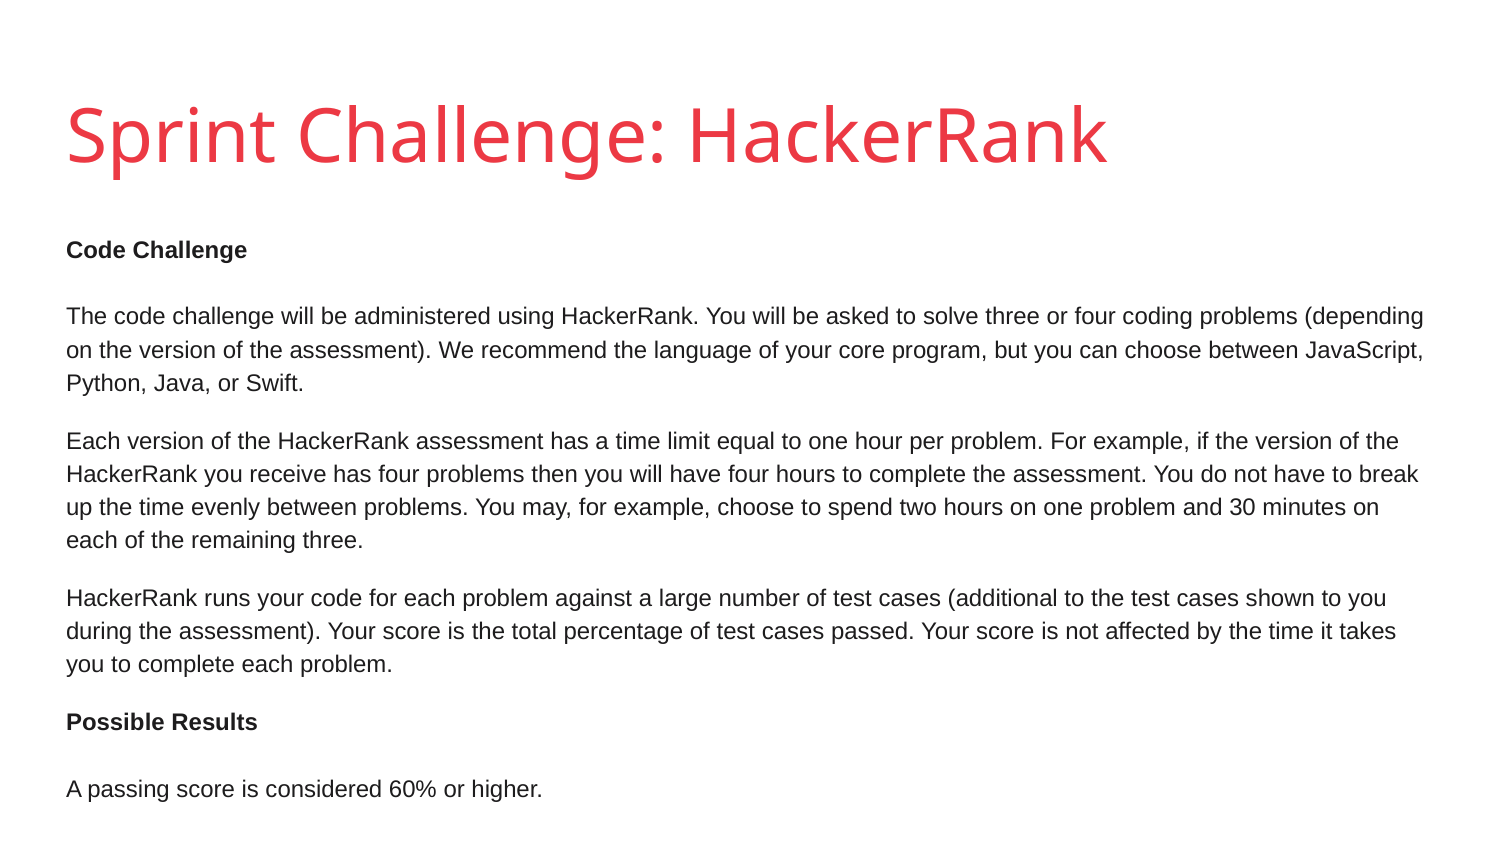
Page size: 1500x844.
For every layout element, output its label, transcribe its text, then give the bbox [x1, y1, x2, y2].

title Sprint Challenge: HackerRank [51, 72, 1449, 189]
list Code Challenge The code challenge will be administered using HackerRank. You will be asked to solve three or four coding problems (depending on the version of the assessment). We recommend the language of your core program, but you can choose between JavaScript, Python, Java, or Swift. Each version of the HackerRank assessment has a time limit equal to one hour per problem. For example, if the version of the HackerRank you receive has four problems then you will have four hours to complete the assessment. You do not have to break up the time evenly between problems. You may, for example, choose to spend two hours on one problem and 30 minutes on each of the remaining three. HackerRank runs your code for each problem against a large number of test cases (additional to the test cases shown to you during the assessment). Your score is the total percentage of test cases passed. Your score is not affected by the time it takes you to complete each problem. Possible Results A passing score is considered 60% or higher. [51, 215, 1449, 776]
